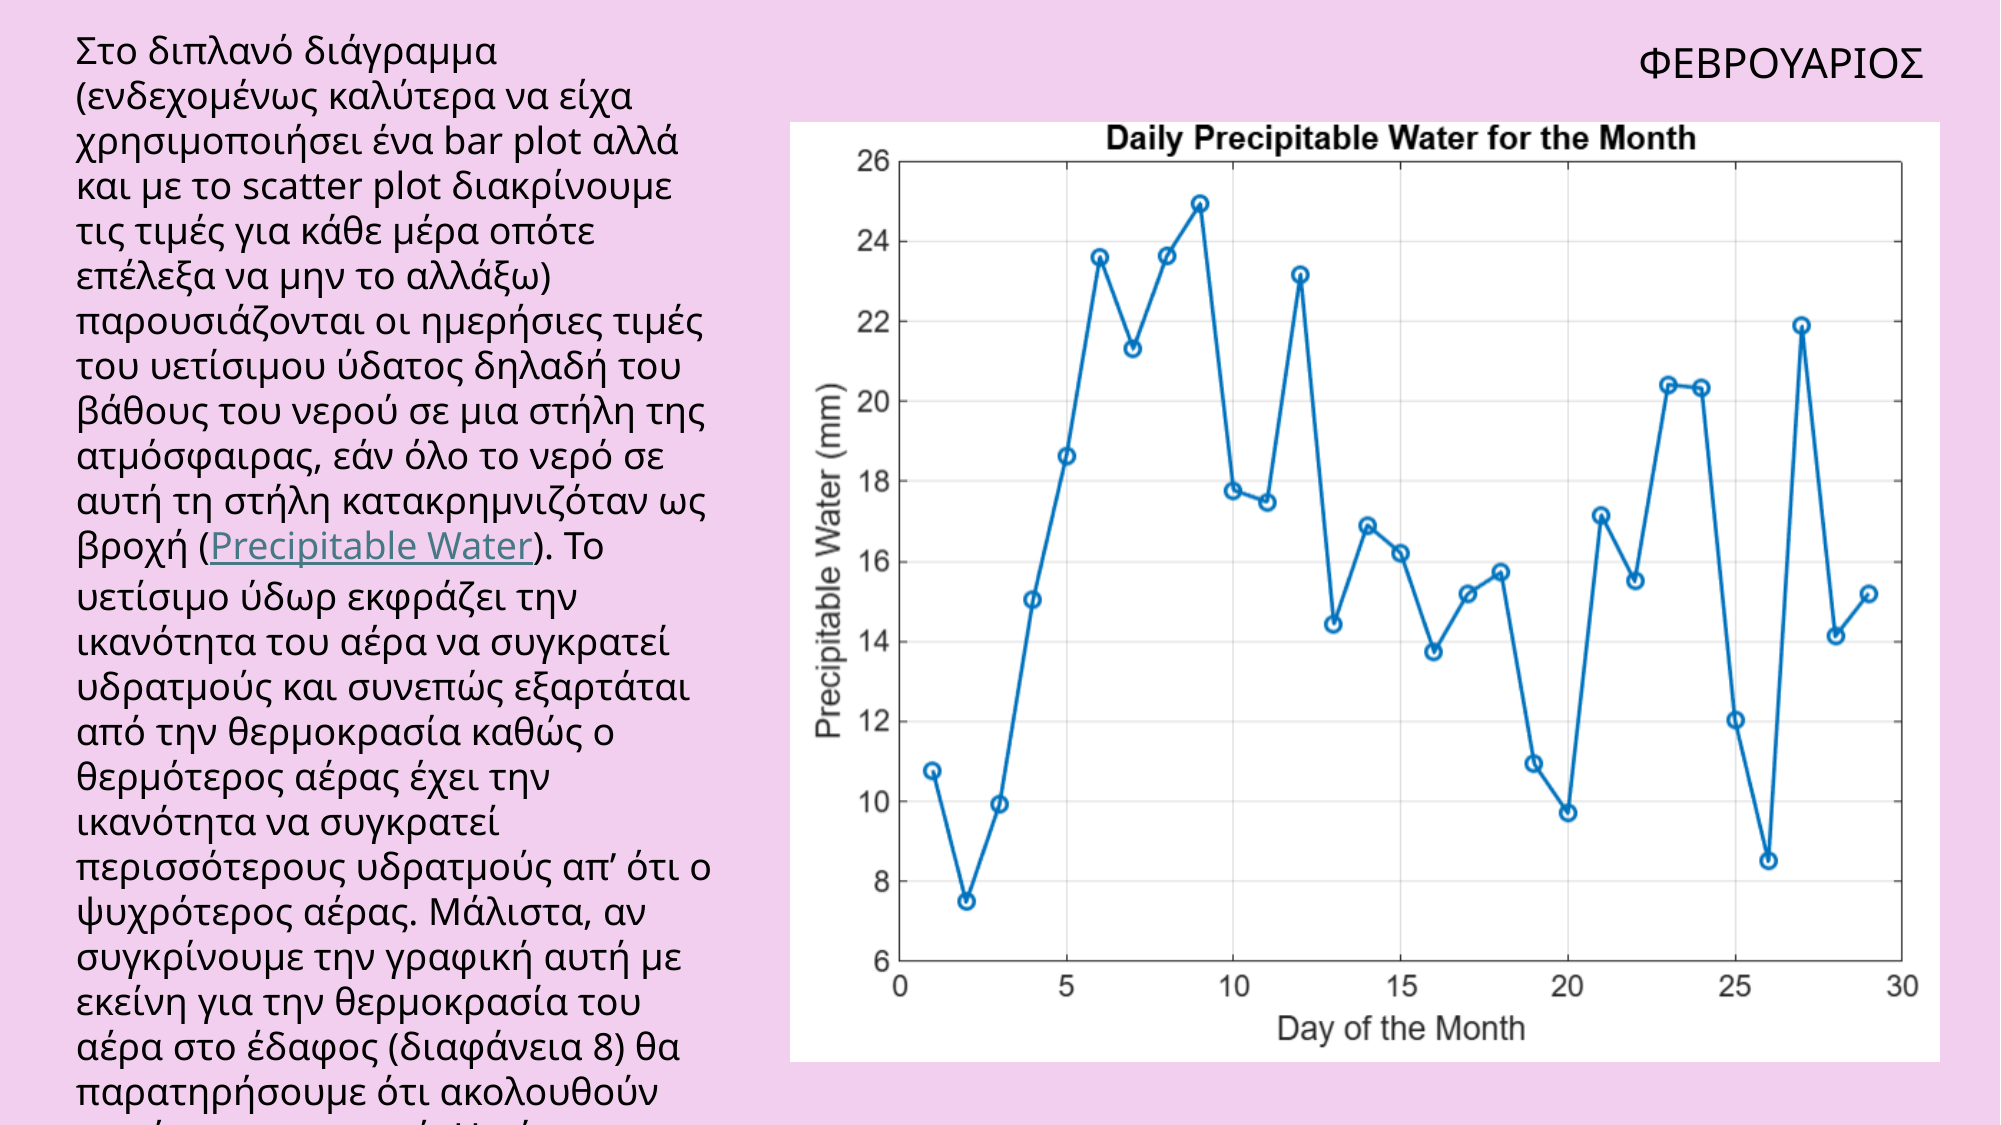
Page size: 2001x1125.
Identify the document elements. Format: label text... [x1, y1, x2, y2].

text_box ΦΕΒΡΟΥΑΡΙΟΣ​ [1623, 29, 2000, 95]
picture [790, 121, 1940, 1062]
text_box Στο διπλανό διάγραμμα (ενδεχομένως καλύτερα να είχα χρησιμοποιήσει ένα bar plot αλλά και με το scatter plot διακρίνουμε τις τιμές για κάθε μέρα οπότε επέλεξα να μην το αλλάξω) παρουσιάζονται οι ημερήσιες τιμές του υετίσιμου ύδατος δηλαδή του βάθους του νερού σε μια στήλη της ατμόσφαιρας, εάν όλο το νερό σε αυτή τη στήλη κατακρημνιζόταν ως βροχή (Precipitable Water). Το υετίσιμο ύδωρ εκφράζει την ικανότητα του αέρα να συγκρατεί υδρατμούς και συνεπώς εξαρτάται από την θερμοκρασία καθώς ο θερμότερος αέρας έχει την ικανότητα να συγκρατεί περισσότερους υδρατμούς απ’ ότι ο ψυχρότερος αέρας. Μάλιστα, αν συγκρίνουμε την γραφική αυτή με εκείνη για την θερμοκρασία του αέρα στο έδαφος (διαφάνεια 8) θα παρατηρήσουμε ότι ακολουθούν παρόμοια κατανομή. Η μέρα με την μεγαλύτερη ποσότητα υετίσιμου ύδατος (25 mm) είναι η 9η Φεβρουαρίου. [60, 19, 740, 1125]
